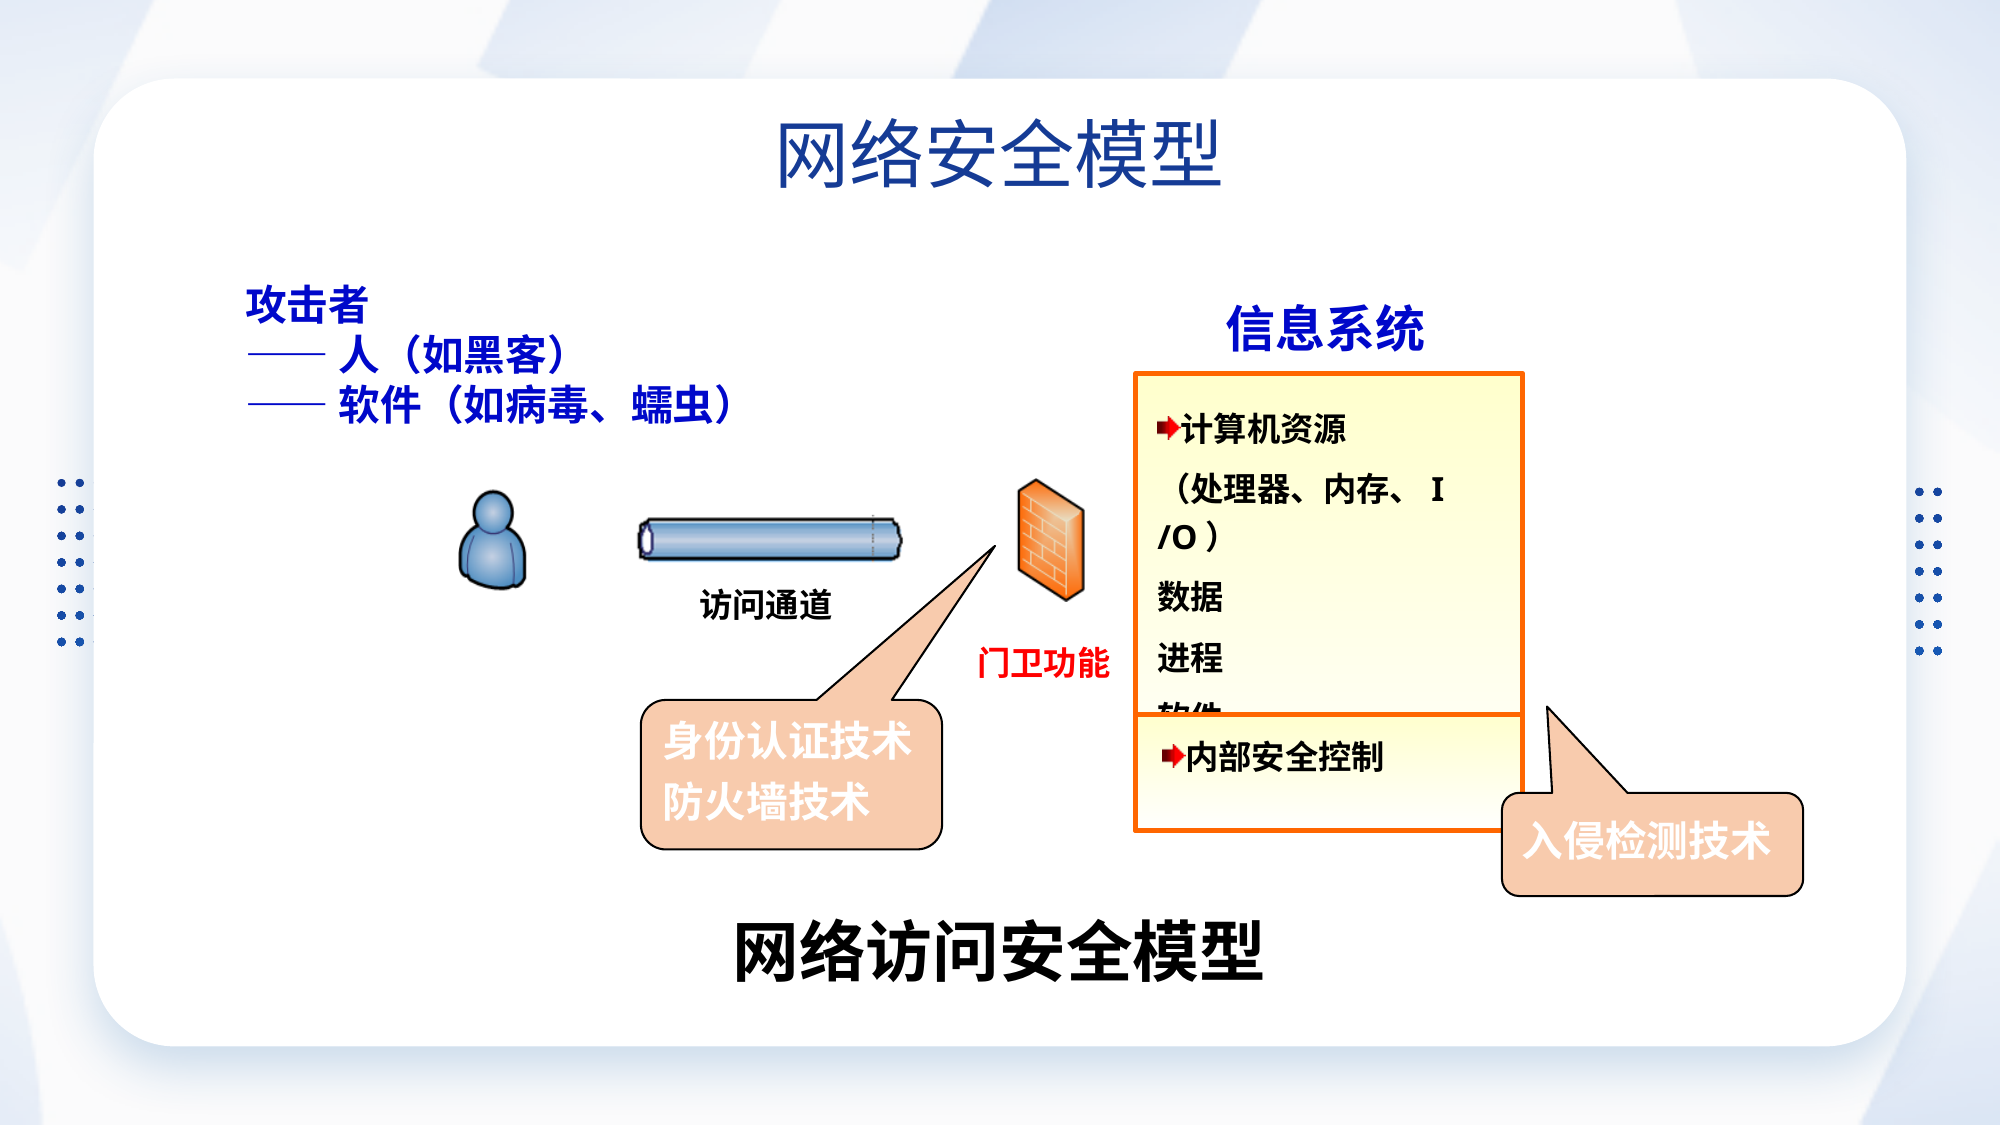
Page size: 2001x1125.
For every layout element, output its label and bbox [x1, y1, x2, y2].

picture [0, 0, 2000, 1125]
text_box [1135, 373, 1523, 831]
